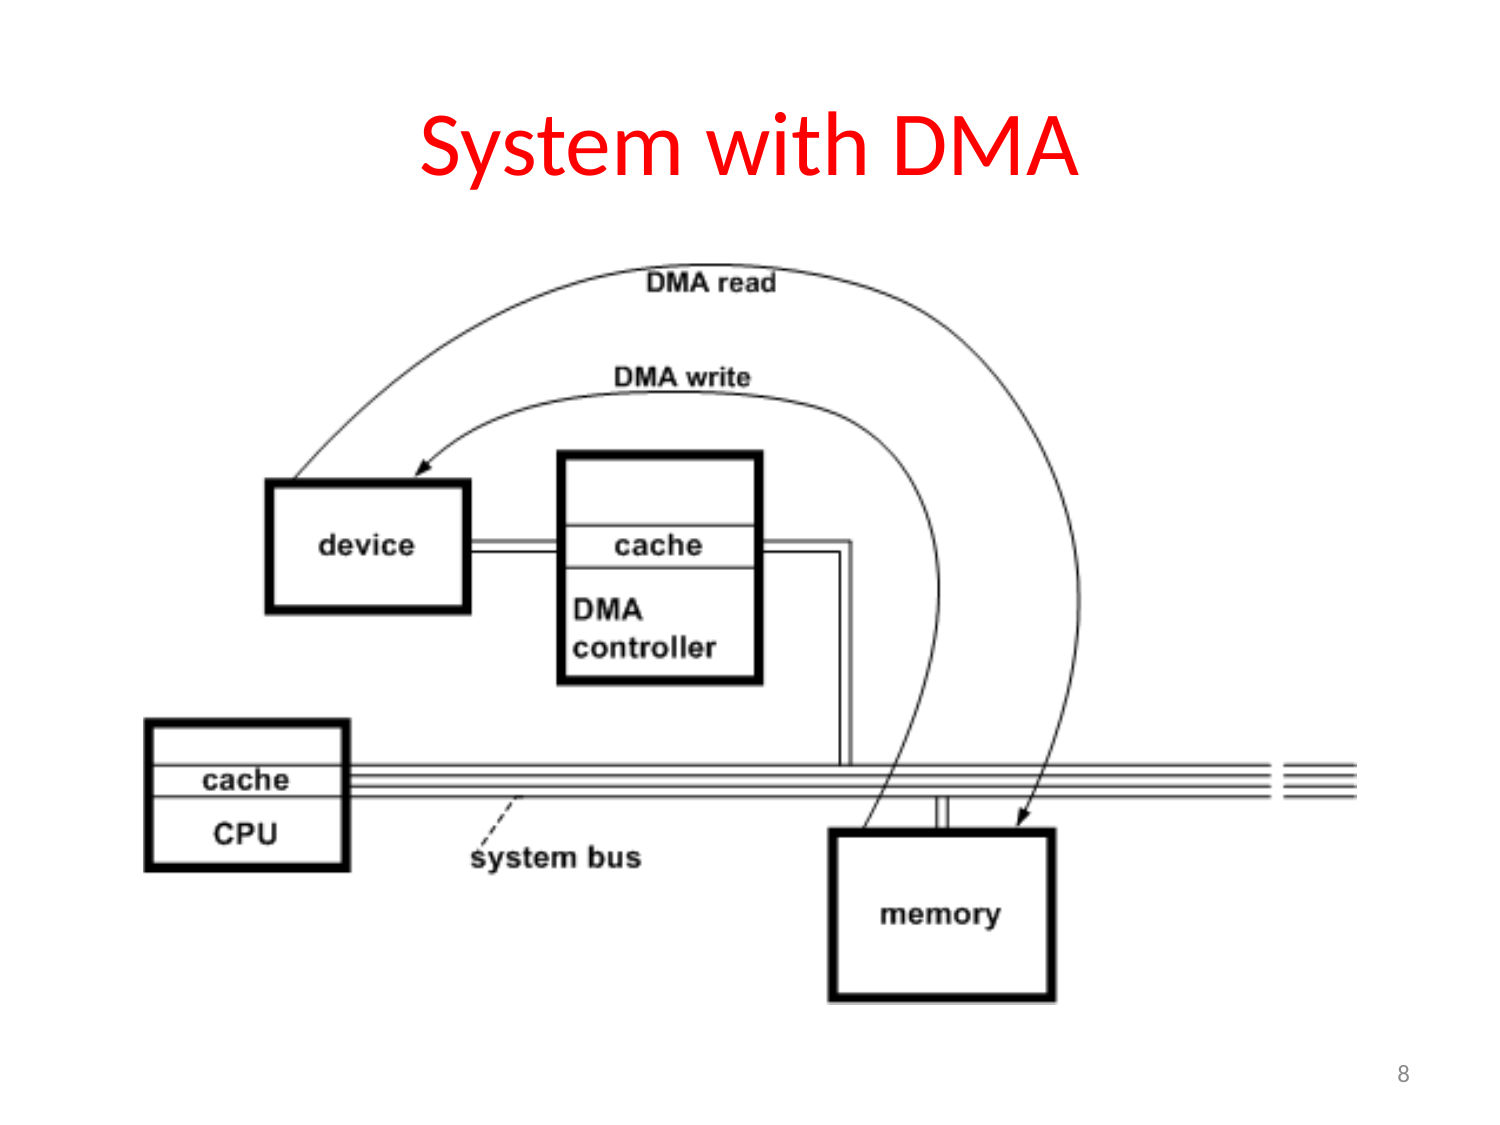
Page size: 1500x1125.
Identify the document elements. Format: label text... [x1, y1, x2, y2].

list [74, 262, 1426, 1006]
slide_number 8 [1074, 1042, 1425, 1103]
title System with DMA [75, 45, 1425, 233]
